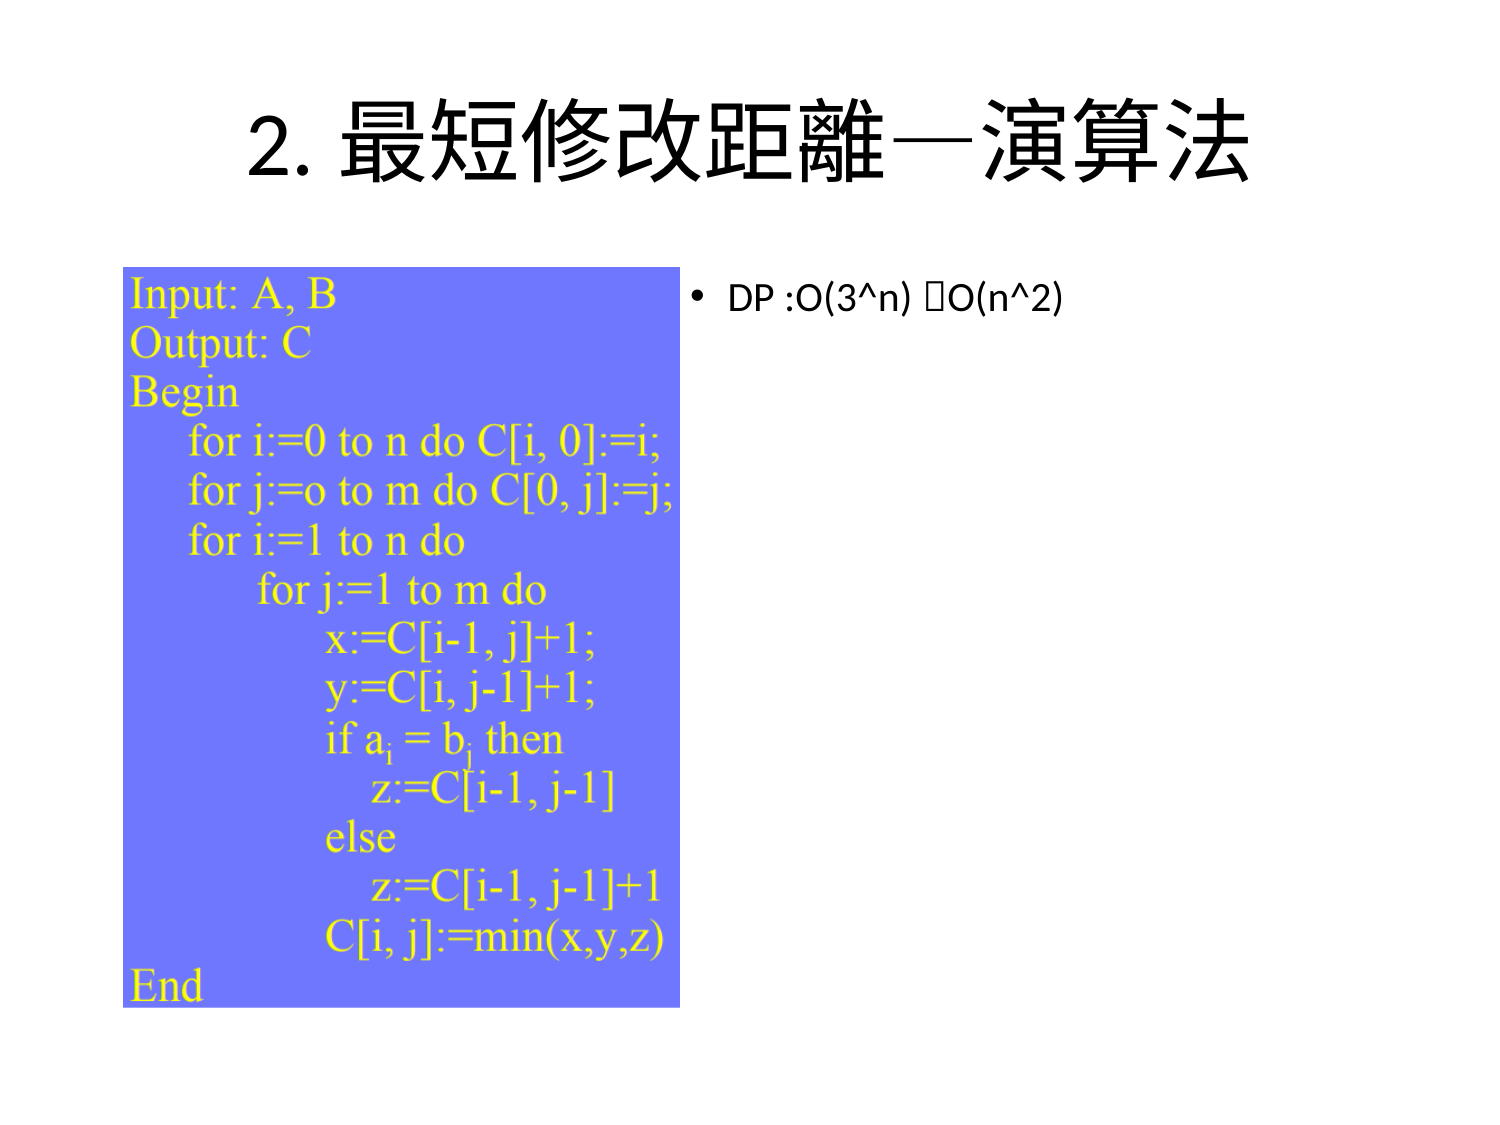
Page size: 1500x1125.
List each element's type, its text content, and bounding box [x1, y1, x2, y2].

picture [123, 266, 680, 1010]
title 2.最短修改距離—演算法 [75, 45, 1425, 233]
list DP :O(3^n) O(n^2) [75, 262, 1425, 1005]
